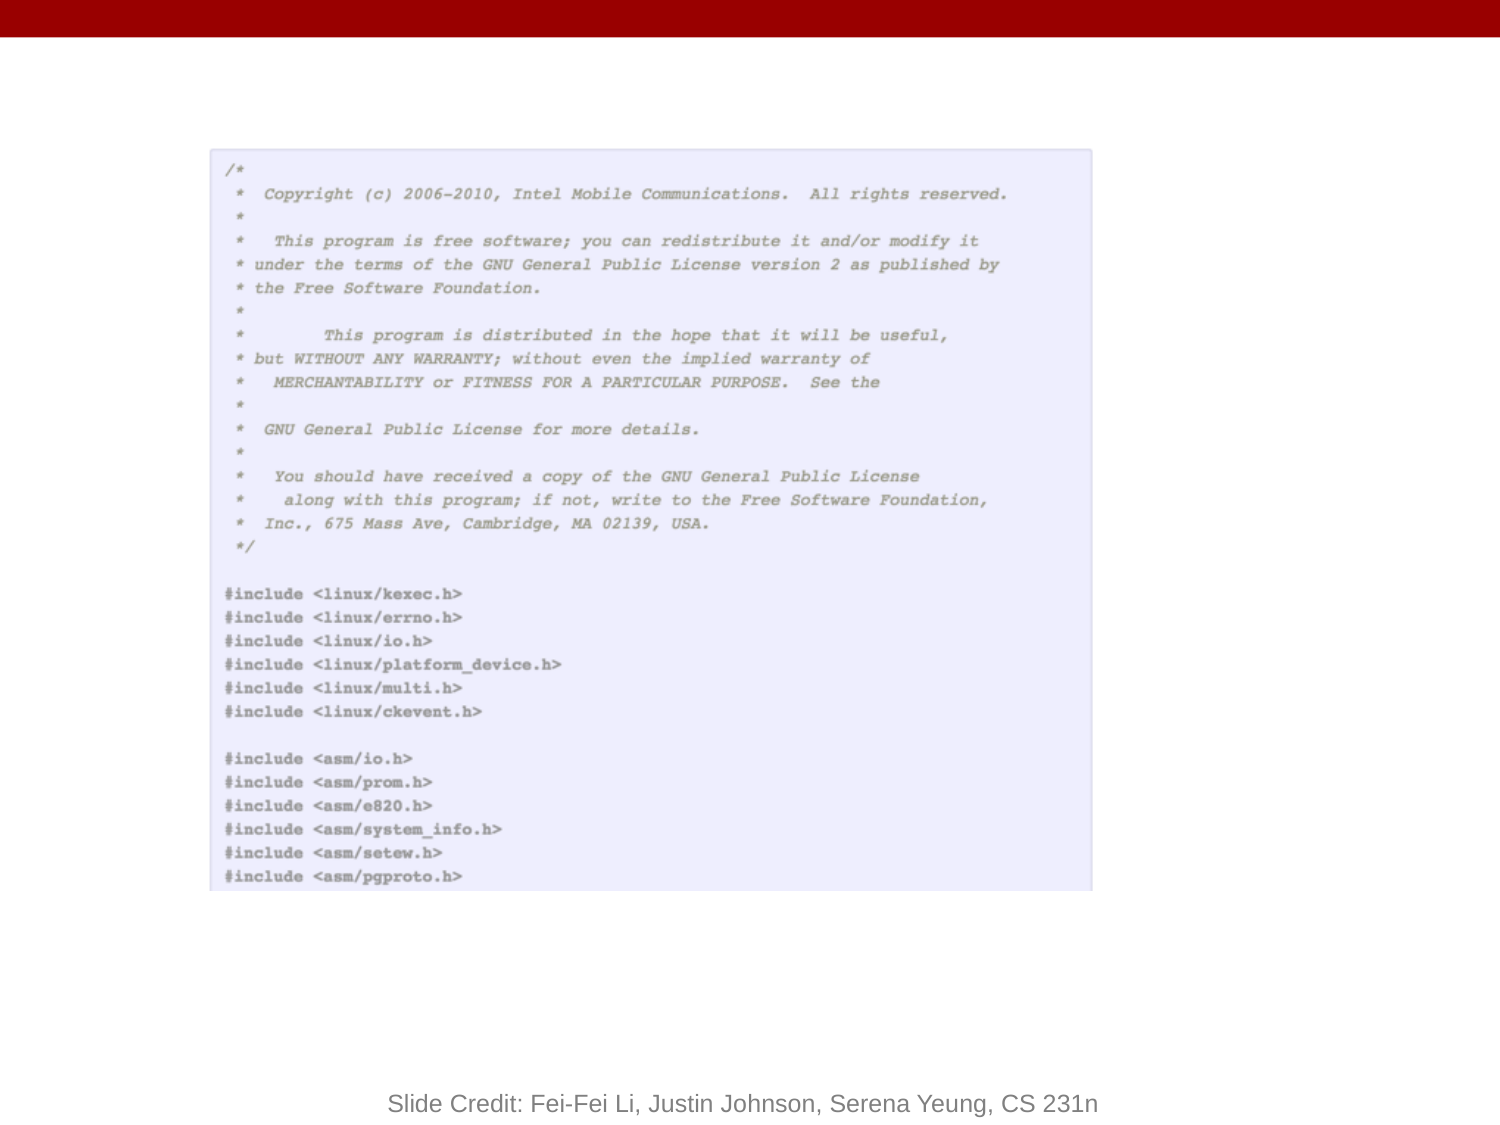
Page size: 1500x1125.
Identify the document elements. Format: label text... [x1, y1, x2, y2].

picture [201, 140, 1112, 891]
text_box Slide Credit: Fei-Fei Li, Justin Johnson, Serena Yeung, CS 231n [299, 1049, 1188, 1125]
